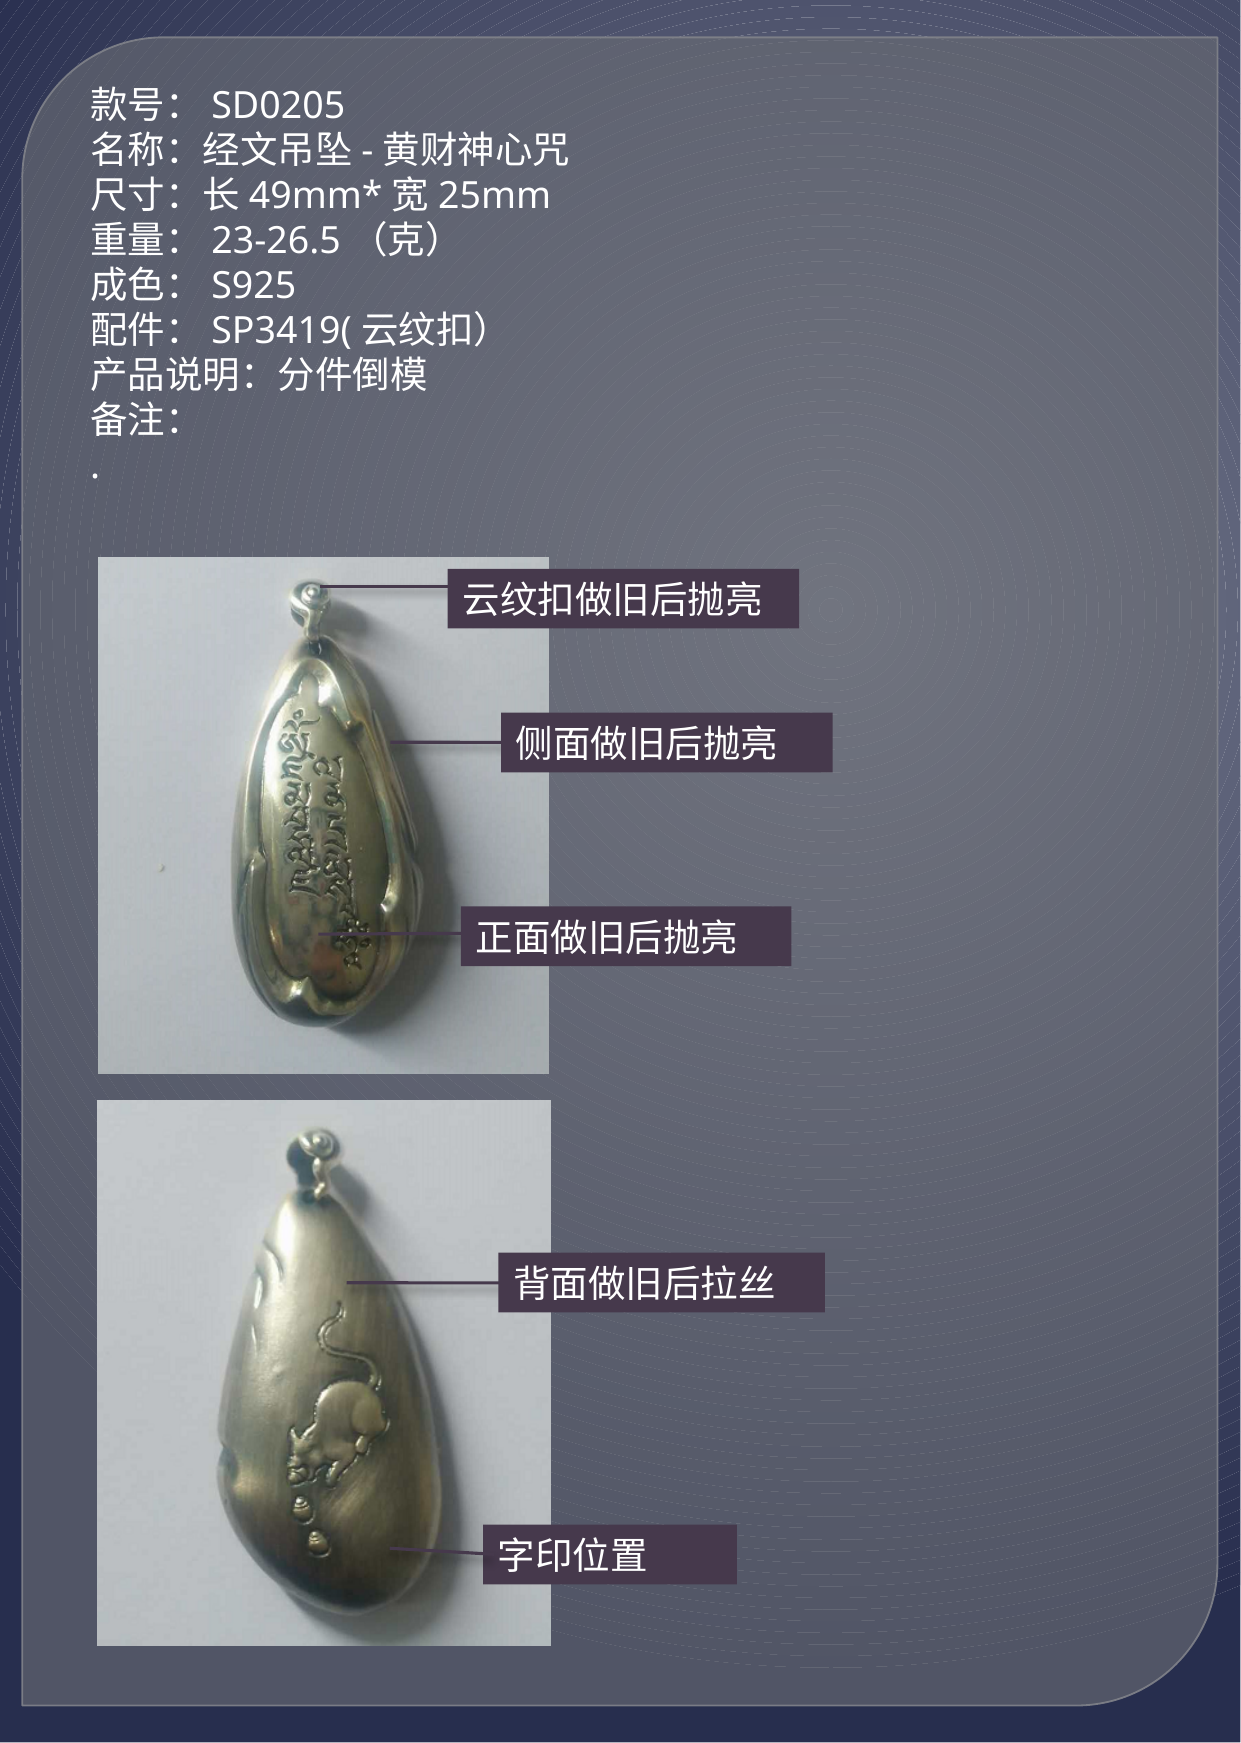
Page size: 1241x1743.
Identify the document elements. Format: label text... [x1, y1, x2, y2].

text_box 字印位置 [558, 1524, 737, 1585]
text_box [389, 1547, 495, 1555]
text_box 款号：SD0205 名称：经文吊坠-黄财神心咒 尺寸：长49mm*宽25mm 重量：23-26.5（克） 成色：S925 配件：SP3419(云纹扣） 产品说明：分件倒模 备注： . [75, 73, 1107, 494]
text_box 云纹扣做旧后抛亮 [554, 568, 800, 629]
picture [98, 557, 549, 1074]
text_box 背面做旧后拉丝 [558, 1252, 825, 1313]
text_box 侧面做旧后抛亮 [554, 712, 833, 773]
picture [97, 1100, 552, 1646]
text_box 正面做旧后抛亮 [554, 906, 792, 967]
